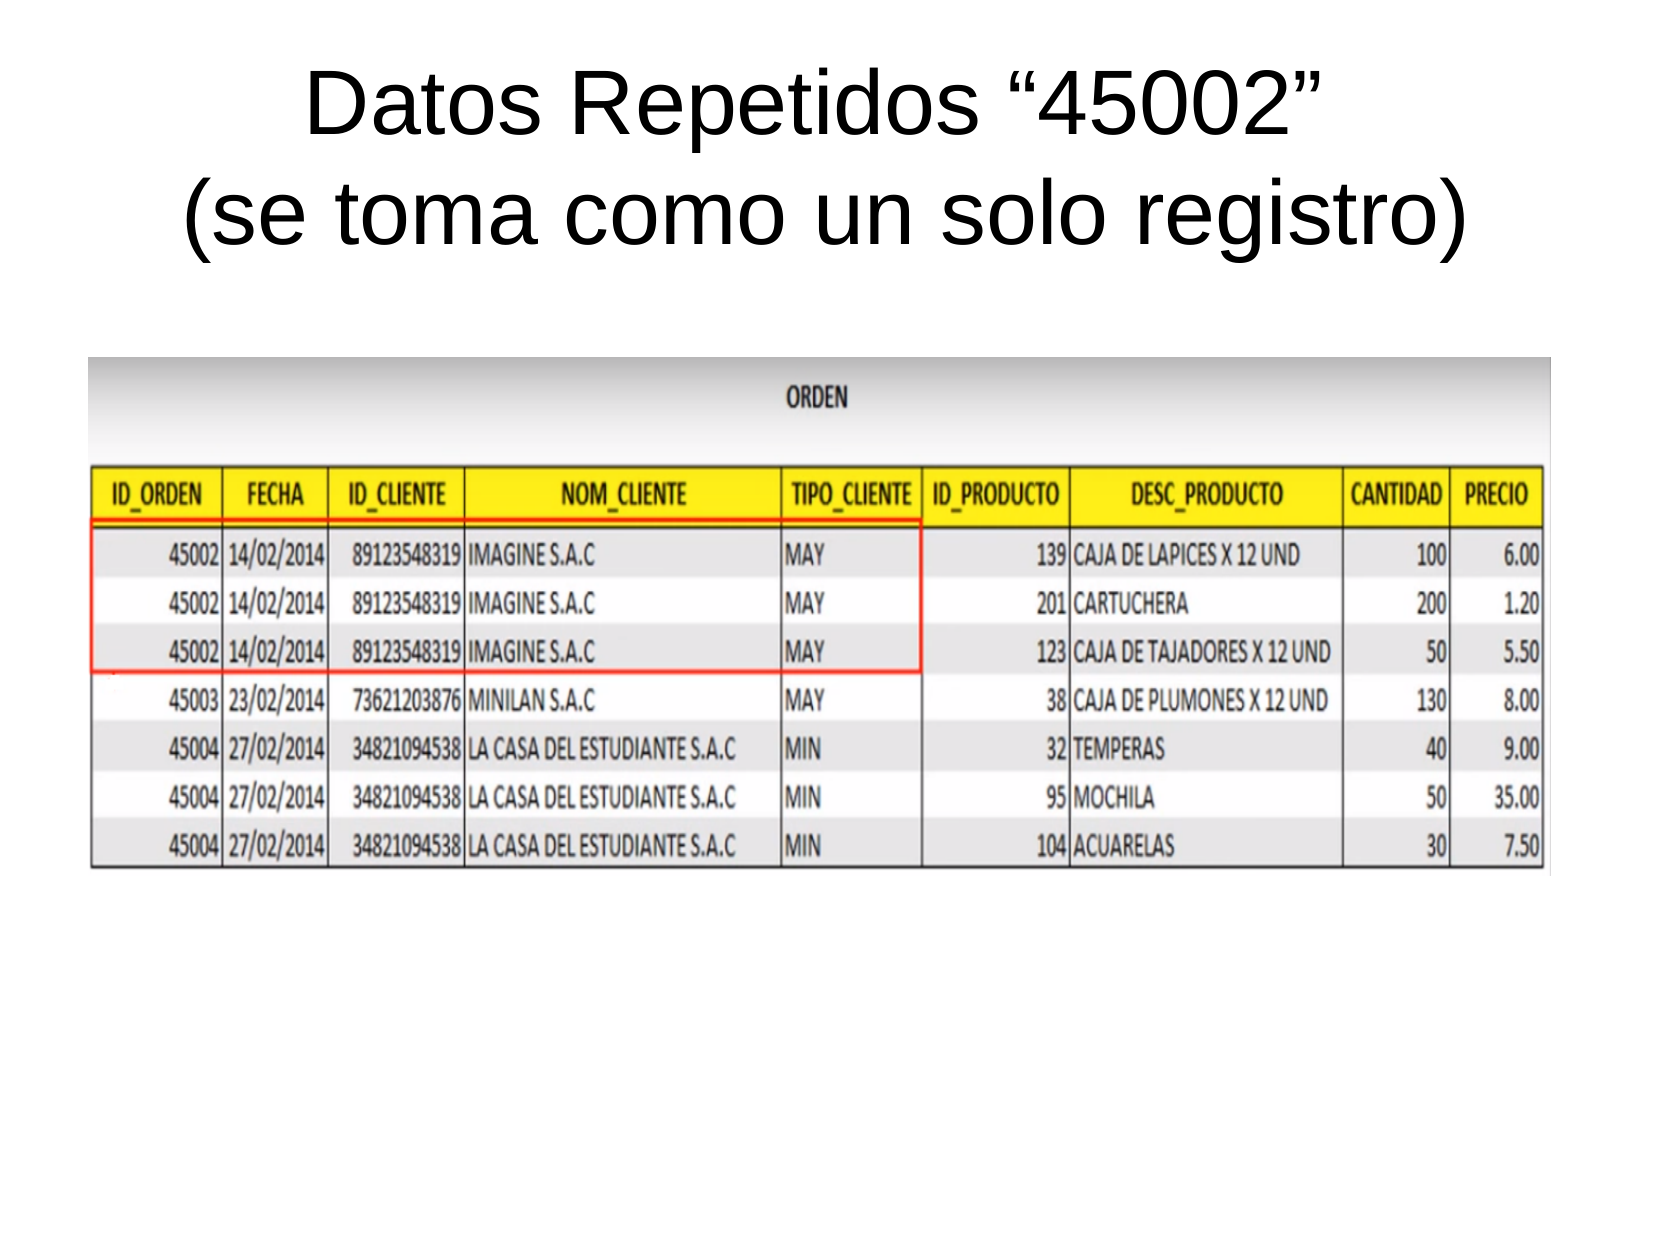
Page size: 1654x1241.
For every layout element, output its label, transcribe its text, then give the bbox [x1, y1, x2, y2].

text_box [82, 290, 1571, 1109]
text_box Datos Repetidos “45002” (se toma como un solo registro) [82, 45, 1571, 261]
picture [88, 357, 1551, 876]
